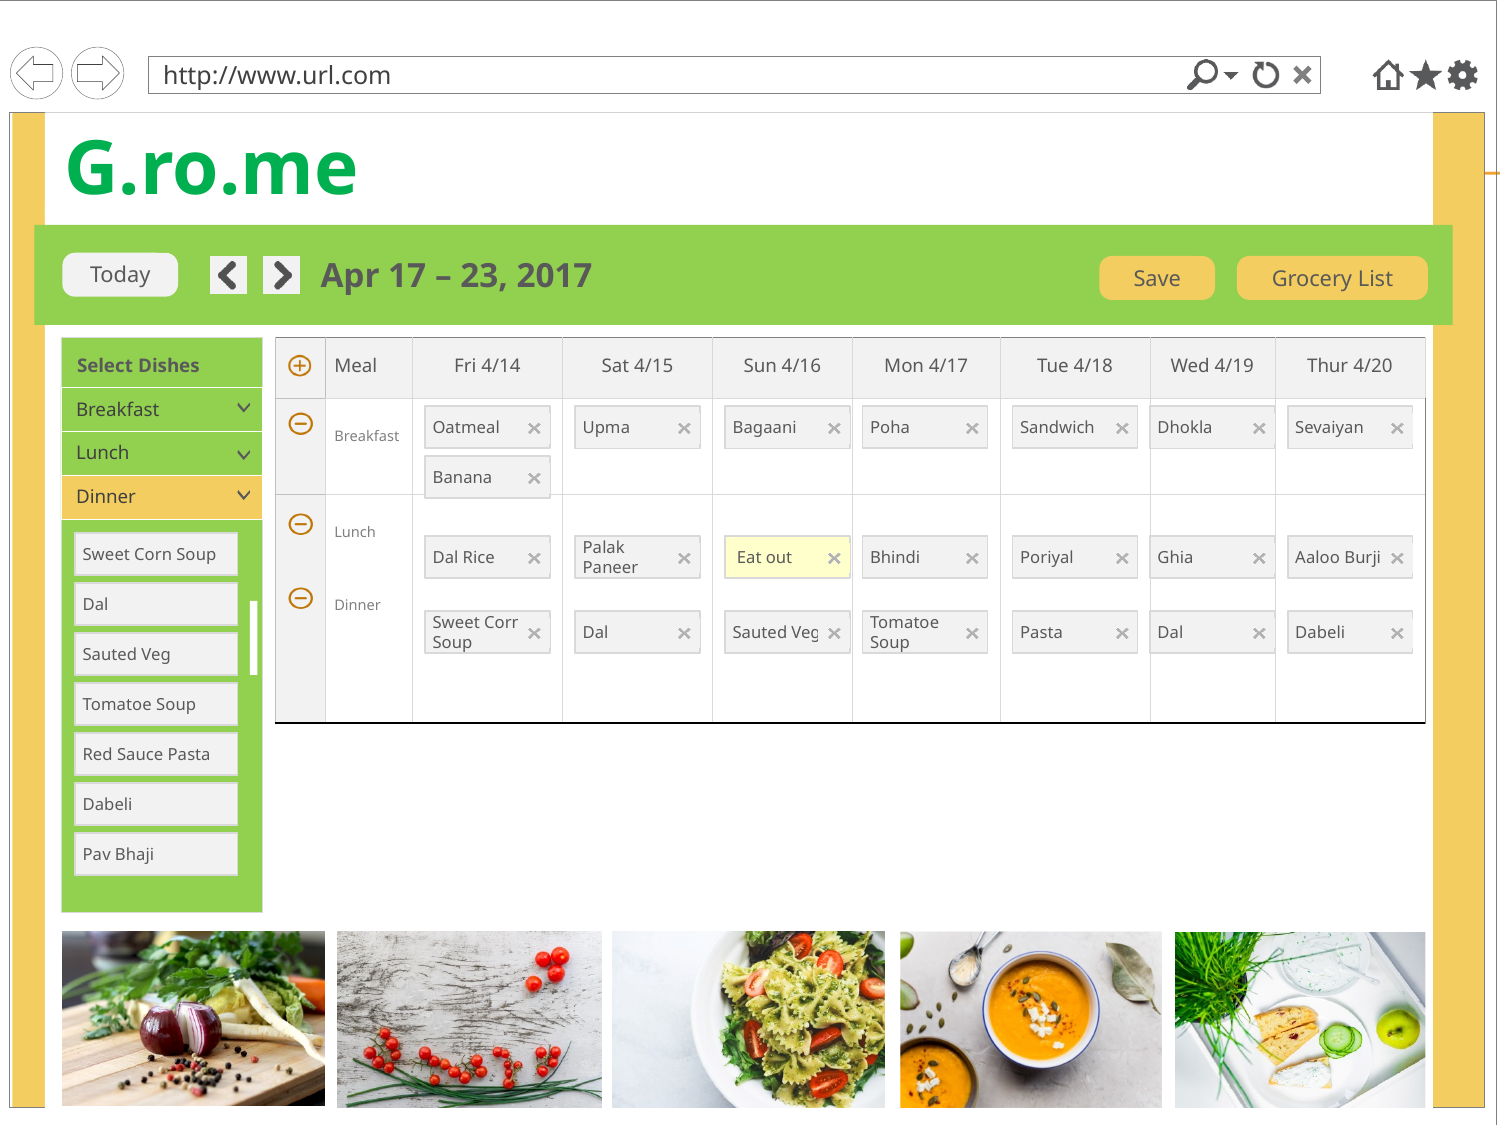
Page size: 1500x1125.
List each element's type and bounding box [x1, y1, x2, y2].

text_box [34, 224, 1453, 326]
picture [337, 931, 602, 1109]
picture [62, 931, 326, 1107]
picture [209, 255, 248, 294]
text_box [574, 405, 701, 654]
picture [262, 255, 301, 294]
text_box [1149, 405, 1276, 654]
text_box [724, 405, 851, 654]
text_box [862, 405, 988, 654]
text_box [60, 337, 263, 913]
picture [942, 888, 1119, 1125]
picture [1174, 931, 1426, 1108]
picture [612, 931, 885, 1109]
text_box [424, 405, 551, 654]
text_box [1012, 405, 1138, 654]
text_box [1287, 405, 1414, 654]
text_box [0, 0, 1498, 1125]
text_box [279, 345, 322, 612]
